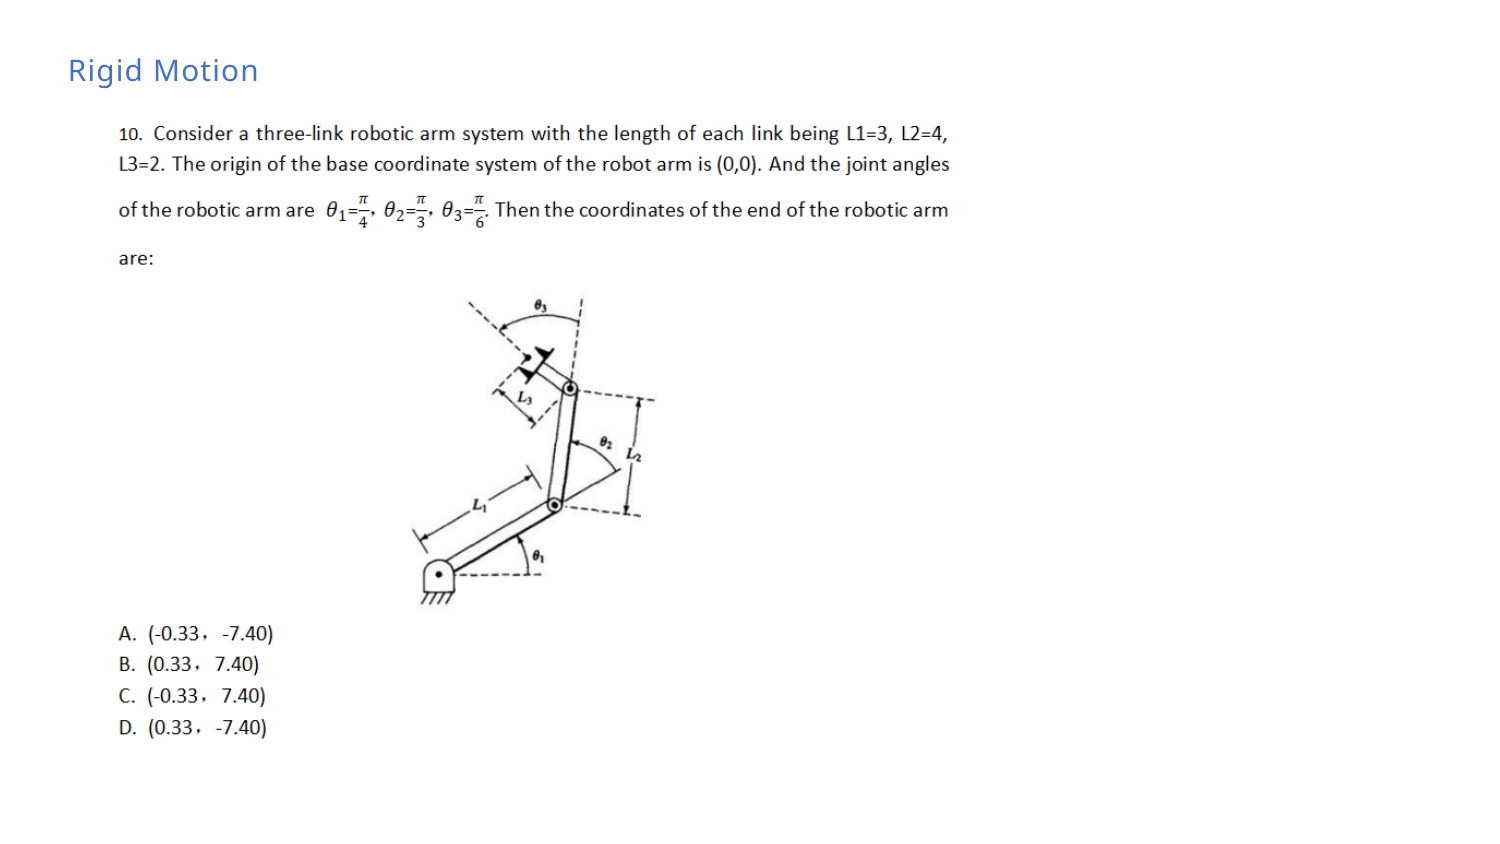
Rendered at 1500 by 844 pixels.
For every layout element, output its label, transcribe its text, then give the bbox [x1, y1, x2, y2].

picture [76, 114, 1060, 754]
text_box Rigid Motion [53, 43, 804, 95]
